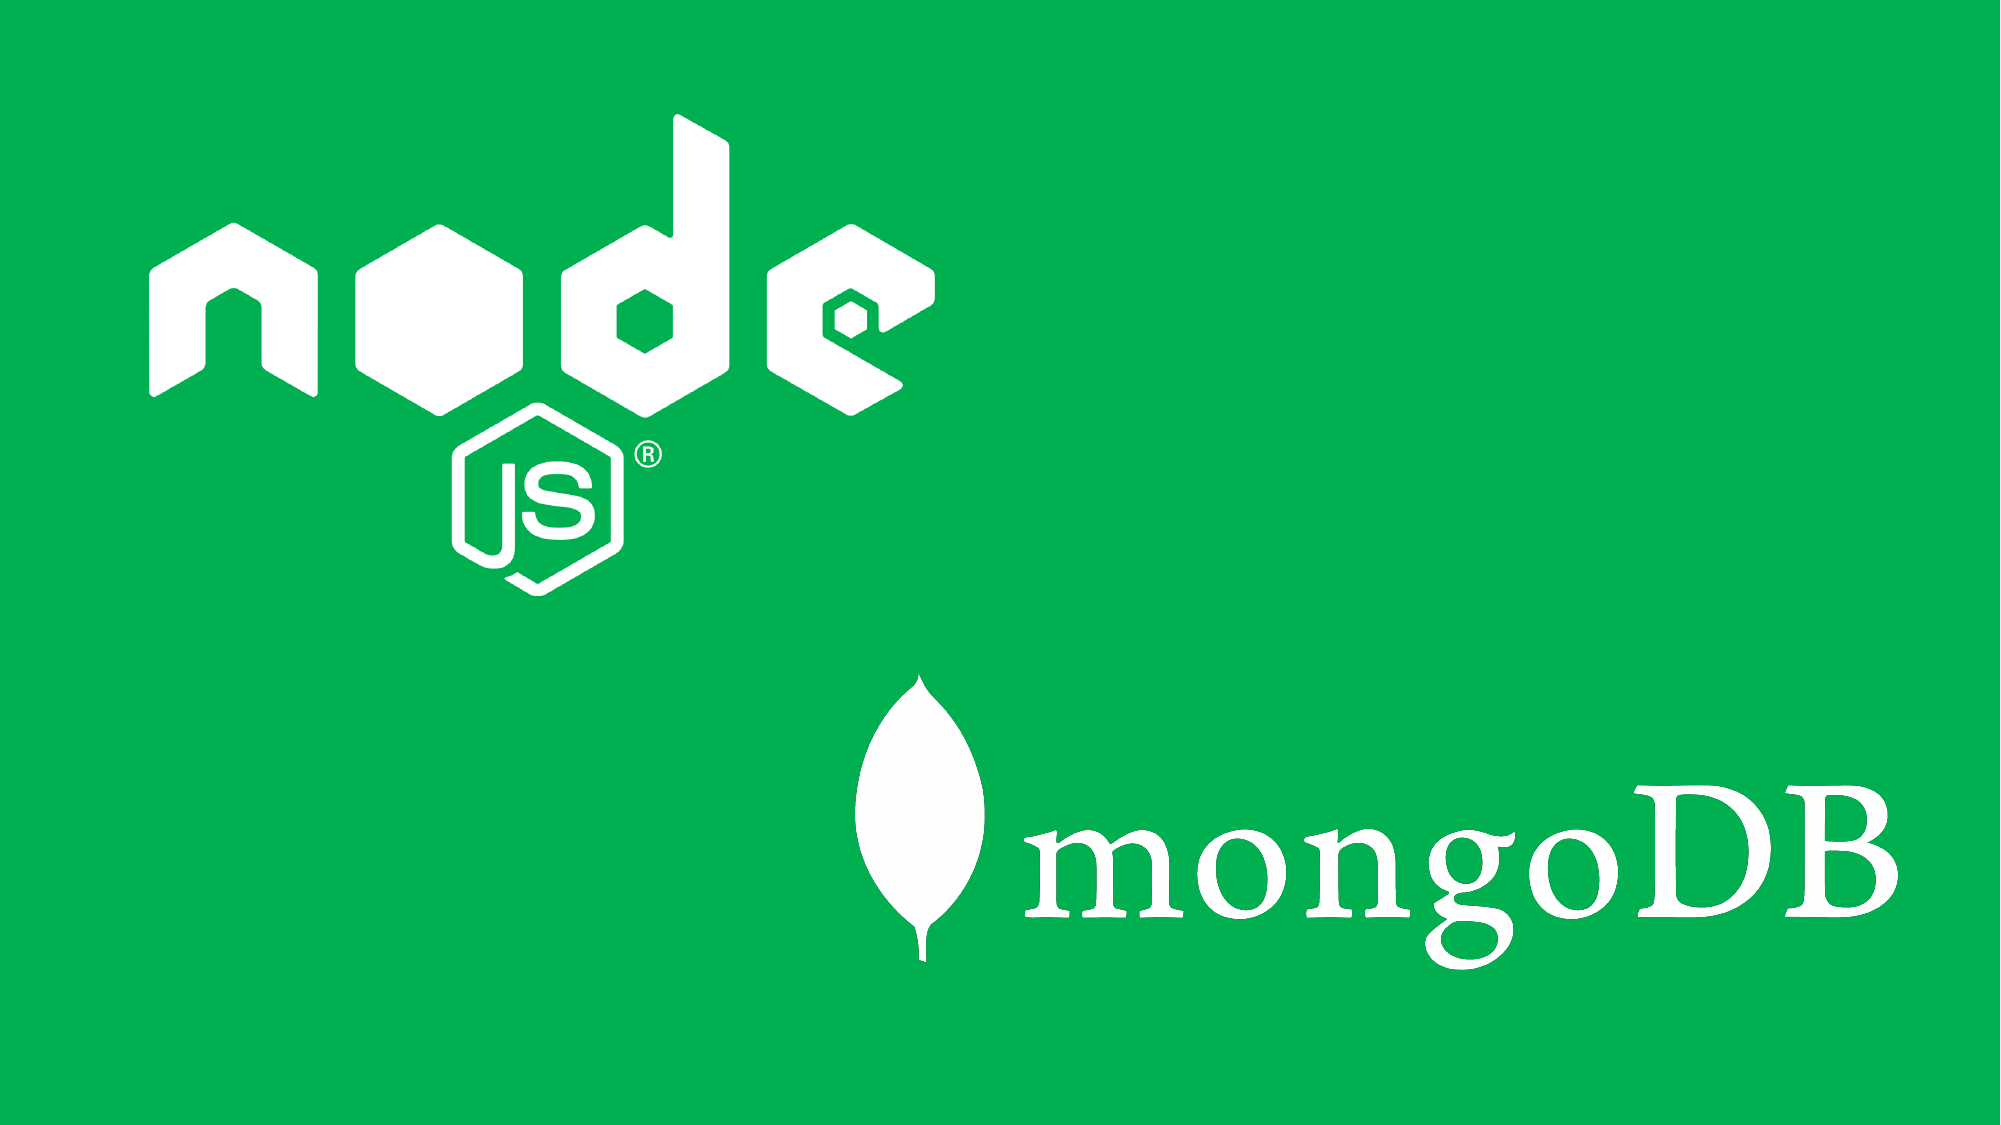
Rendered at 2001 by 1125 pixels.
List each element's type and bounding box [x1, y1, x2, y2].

picture [149, 114, 935, 596]
picture [855, 672, 1899, 970]
